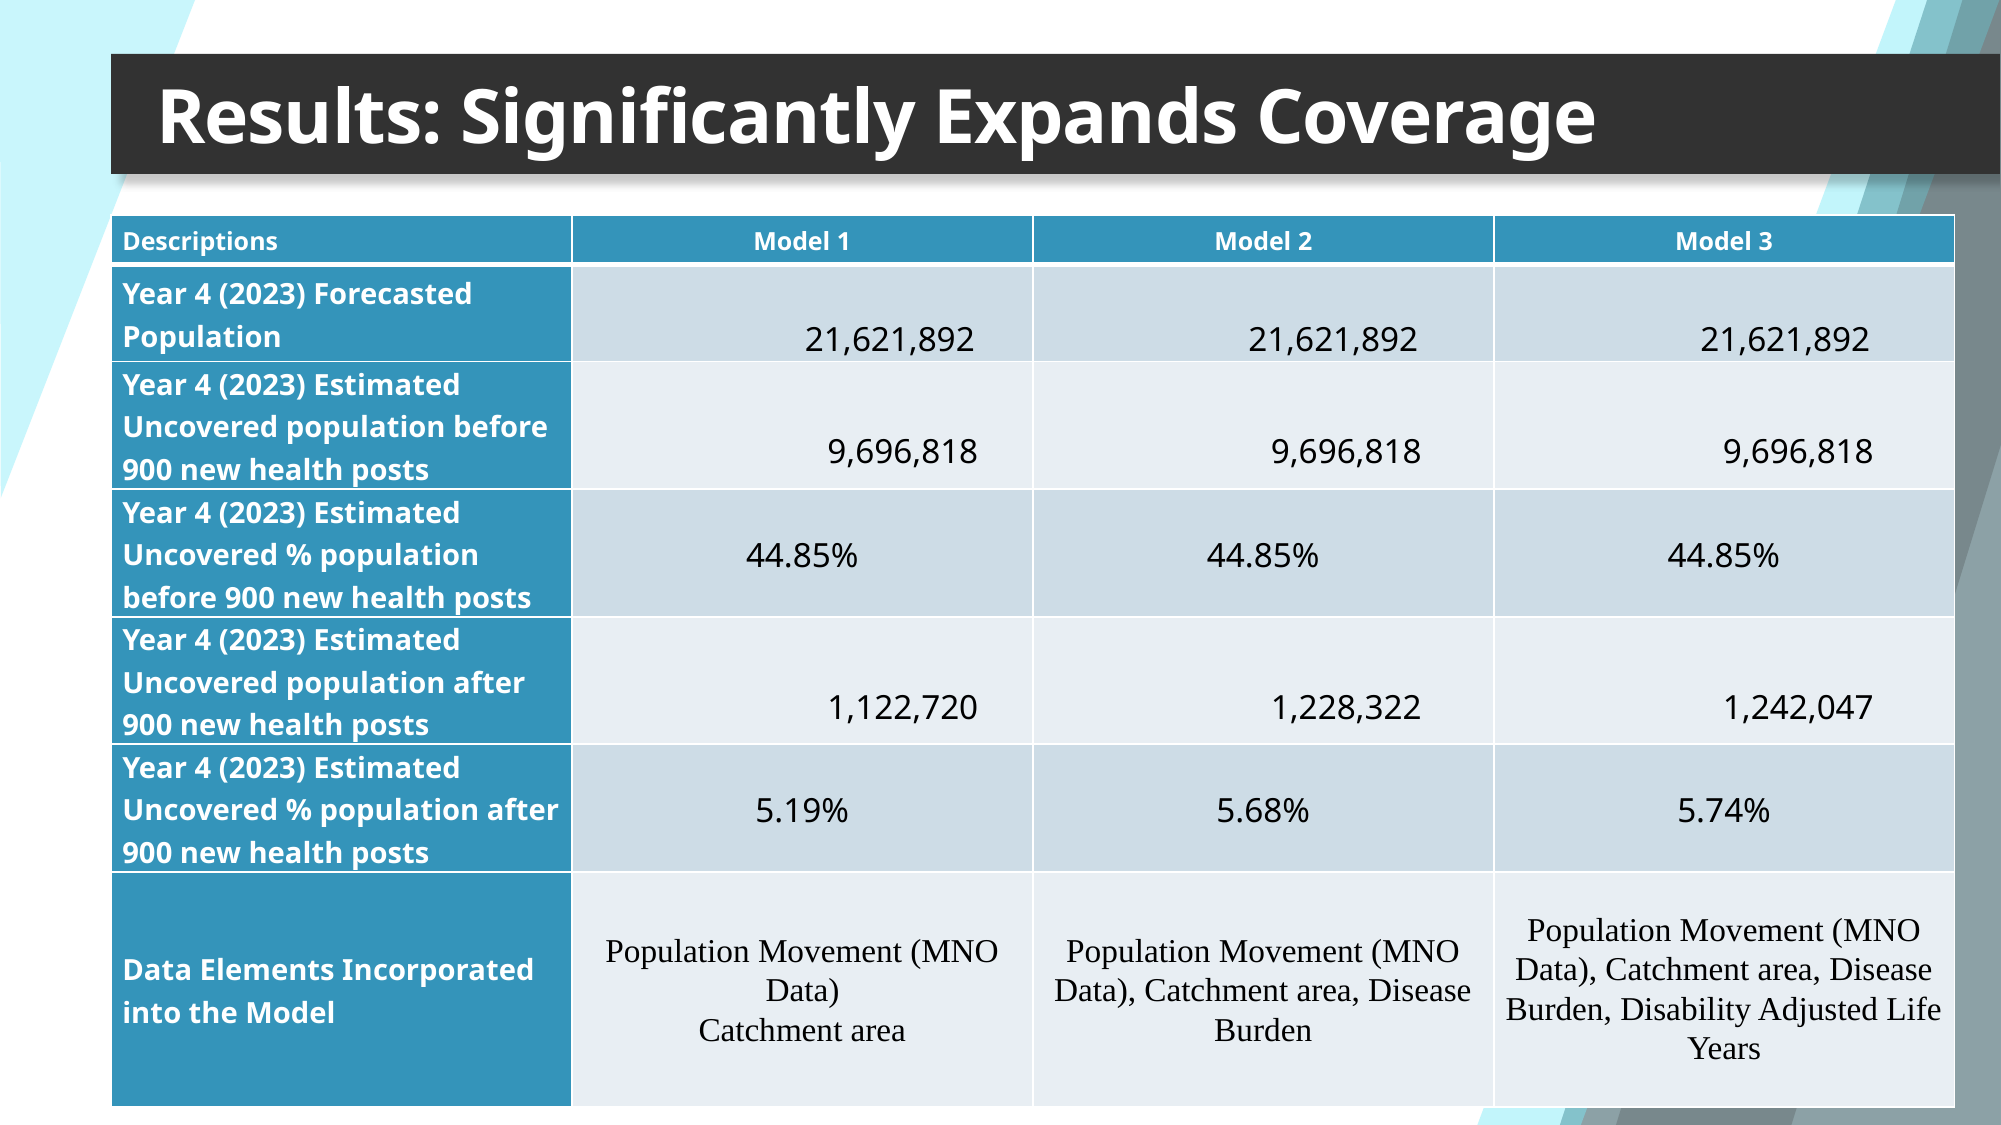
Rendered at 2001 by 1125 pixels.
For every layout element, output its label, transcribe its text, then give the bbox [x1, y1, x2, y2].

title Results: Significantly Expands Coverage [111, 53, 2000, 174]
table_cell Year 4 (2023) Estimated Uncovered % population before 900 new health posts [112, 490, 571, 616]
table_cell Population Movement (MNO Data), Catchment area, Disease Burden, Disability Adjusted Life Years [1495, 873, 1954, 1106]
table_header Model 1 [573, 216, 1032, 262]
table_header Model 3 [1495, 216, 1954, 262]
table_cell 1,228,322 [1034, 618, 1493, 743]
table_cell 5.74% [1495, 745, 1954, 871]
table_cell 9,696,818 [1034, 362, 1493, 488]
table_cell 5.19% [573, 745, 1032, 871]
table_cell 21,621,892 [573, 267, 1032, 361]
table_cell Population Movement (MNO Data) Catchment area [573, 873, 1032, 1106]
table_cell 44.85% [1495, 490, 1954, 616]
table_cell 5.68% [1034, 745, 1493, 871]
table_cell 21,621,892 [1034, 267, 1493, 361]
table_cell 44.85% [573, 490, 1032, 616]
table_cell 21,621,892 [1495, 267, 1954, 361]
table_cell 9,696,818 [573, 362, 1032, 488]
table_cell 1,242,047 [1495, 618, 1954, 743]
table_cell Year 4 (2023) Estimated Uncovered % population after 900 new health posts [112, 745, 571, 871]
table_cell 9,696,818 [1495, 362, 1954, 488]
table_cell 44.85% [1034, 490, 1493, 616]
table_cell Year 4 (2023) Estimated Uncovered population after 900 new health posts [112, 618, 571, 743]
table_cell Population Movement (MNO Data), Catchment area, Disease Burden [1034, 873, 1493, 1106]
table_cell Data Elements Incorporated into the Model [112, 873, 571, 1106]
table_cell Year 4 (2023) Forecasted Population [112, 267, 571, 361]
table_header Descriptions [112, 216, 571, 262]
table_cell 1,122,720 [573, 618, 1032, 743]
table_cell Year 4 (2023) Estimated Uncovered population before 900 new health posts [112, 362, 571, 488]
table_header Model 2 [1034, 216, 1493, 262]
